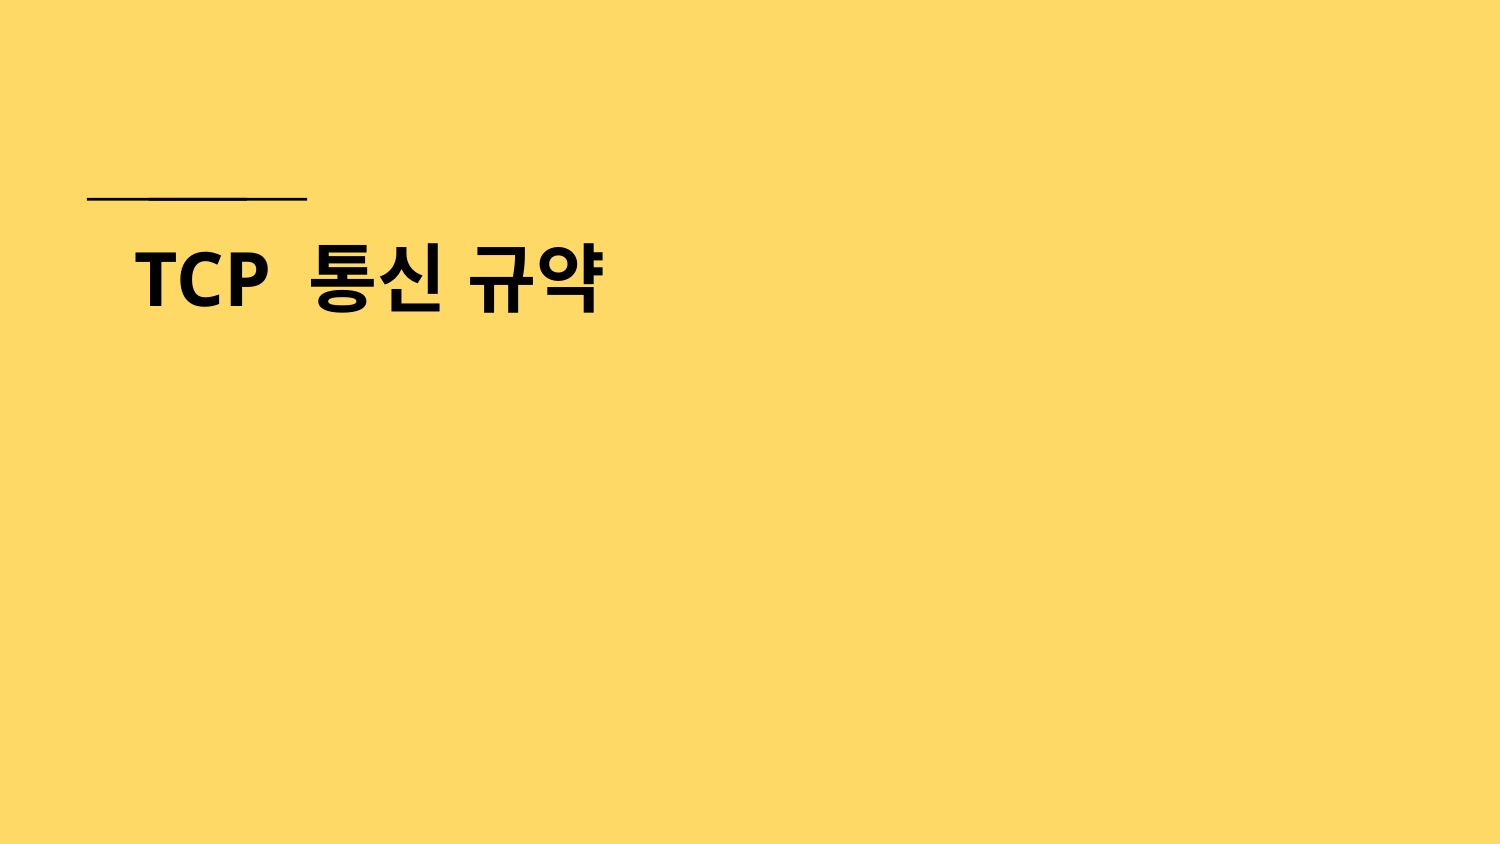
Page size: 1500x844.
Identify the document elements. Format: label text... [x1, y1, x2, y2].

title TCP 통신 규약 [119, 216, 1381, 466]
